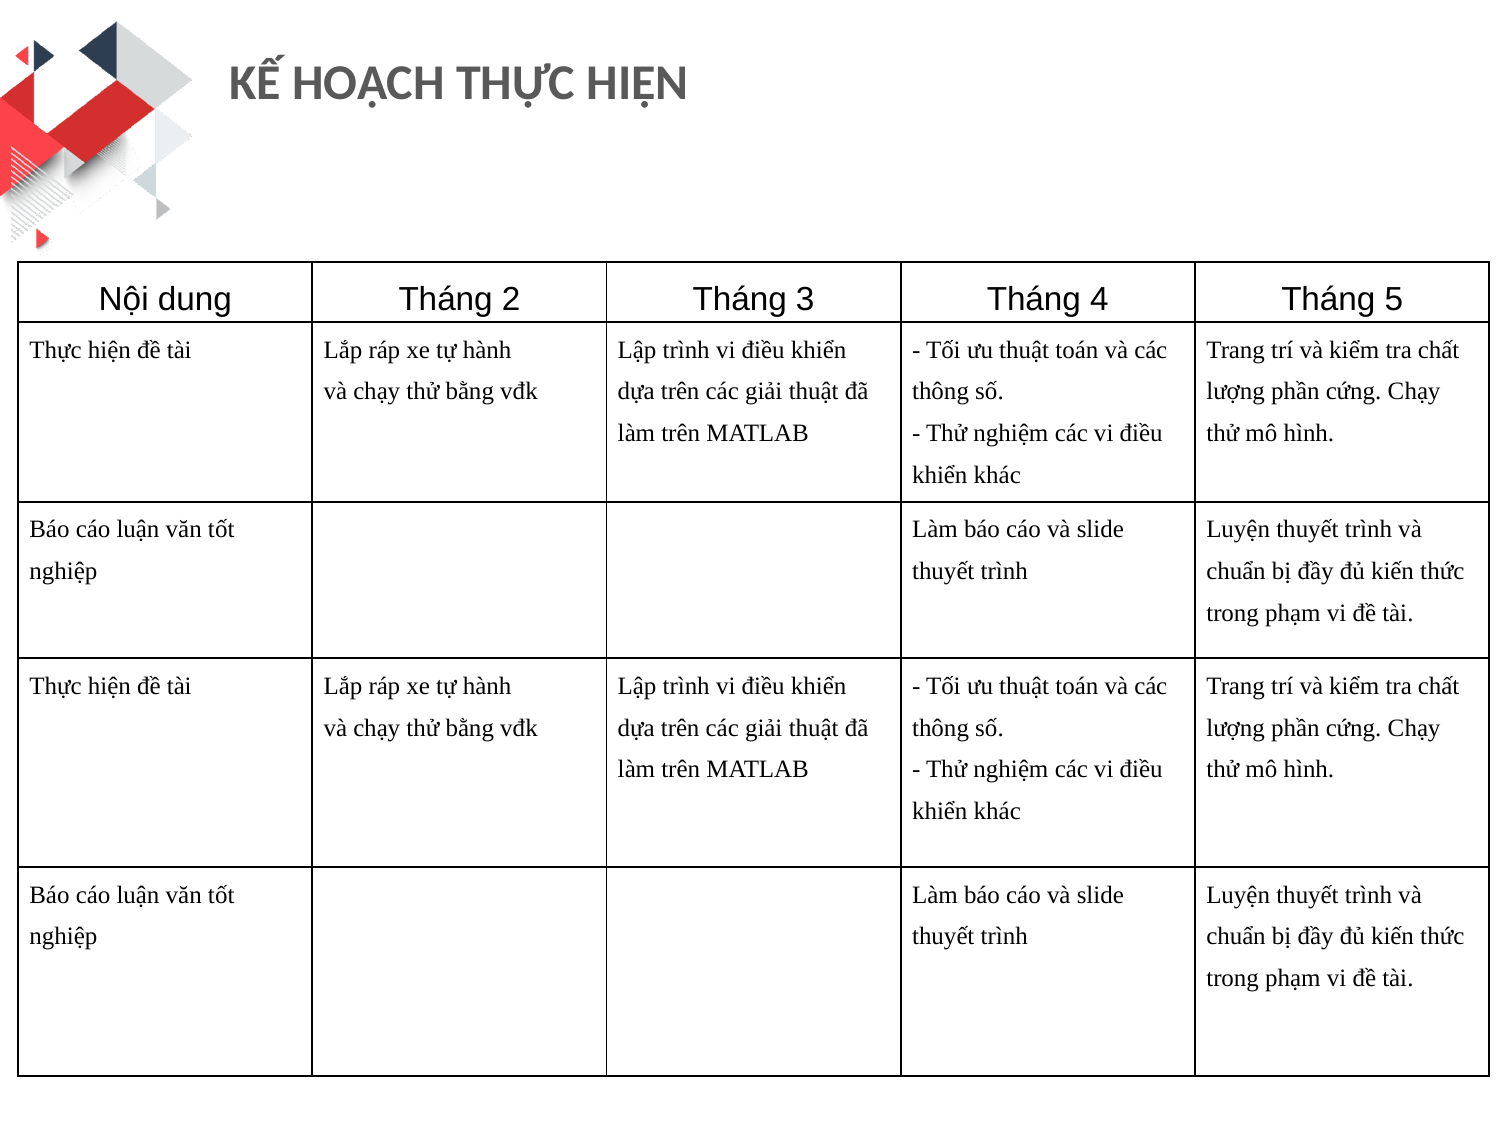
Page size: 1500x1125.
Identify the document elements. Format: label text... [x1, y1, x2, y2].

table_cell Báo cáo luận văn tốt nghiệp [19, 503, 311, 657]
table_cell Làm báo cáo và slide thuyết trình [902, 503, 1194, 657]
table_cell - Tối ưu thuật toán và các thông số. - Thử nghiệm các vi điều khiển khác [902, 659, 1194, 866]
table_header Tháng 4 [902, 263, 1194, 321]
table_cell [313, 868, 606, 1075]
table_cell Thực hiện đề tài [19, 323, 311, 501]
table_cell Trang trí và kiểm tra chất lượng phần cứng. Chạy thử mô hình. [1196, 659, 1488, 866]
table_cell Lắp ráp xe tự hành và chạy thử bằng vđk [313, 659, 606, 866]
table_cell [607, 503, 900, 657]
text_box KẾ HOẠCH THỰC HIỆN [214, 42, 705, 118]
table_cell Luyện thuyết trình và chuẩn bị đầy đủ kiến thức trong phạm vi đề tài. [1196, 868, 1488, 1075]
table_cell Báo cáo luận văn tốt nghiệp [19, 868, 311, 1075]
table_cell Lập trình vi điều khiển dựa trên các giải thuật đã làm trên MATLAB [607, 323, 900, 501]
picture [0, 21, 192, 255]
table_cell Lập trình vi điều khiển dựa trên các giải thuật đã làm trên MATLAB [607, 659, 900, 866]
table_cell Luyện thuyết trình và chuẩn bị đầy đủ kiến thức trong phạm vi đề tài. [1196, 503, 1488, 657]
table_header Tháng 2 [313, 263, 606, 321]
table_cell Thực hiện đề tài [19, 659, 311, 866]
table_cell - Tối ưu thuật toán và các thông số. - Thử nghiệm các vi điều khiển khác [902, 323, 1194, 501]
table_cell [313, 503, 606, 657]
table_cell [607, 868, 900, 1075]
table_cell Trang trí và kiểm tra chất lượng phần cứng. Chạy thử mô hình. [1196, 323, 1488, 501]
table_cell Lắp ráp xe tự hành và chạy thử bằng vđk [313, 323, 606, 501]
table_header Tháng 3 [607, 263, 900, 321]
table_cell Làm báo cáo và slide thuyết trình [902, 868, 1194, 1075]
table_header Tháng 5 [1196, 263, 1488, 321]
table_header Nội dung [19, 263, 311, 321]
